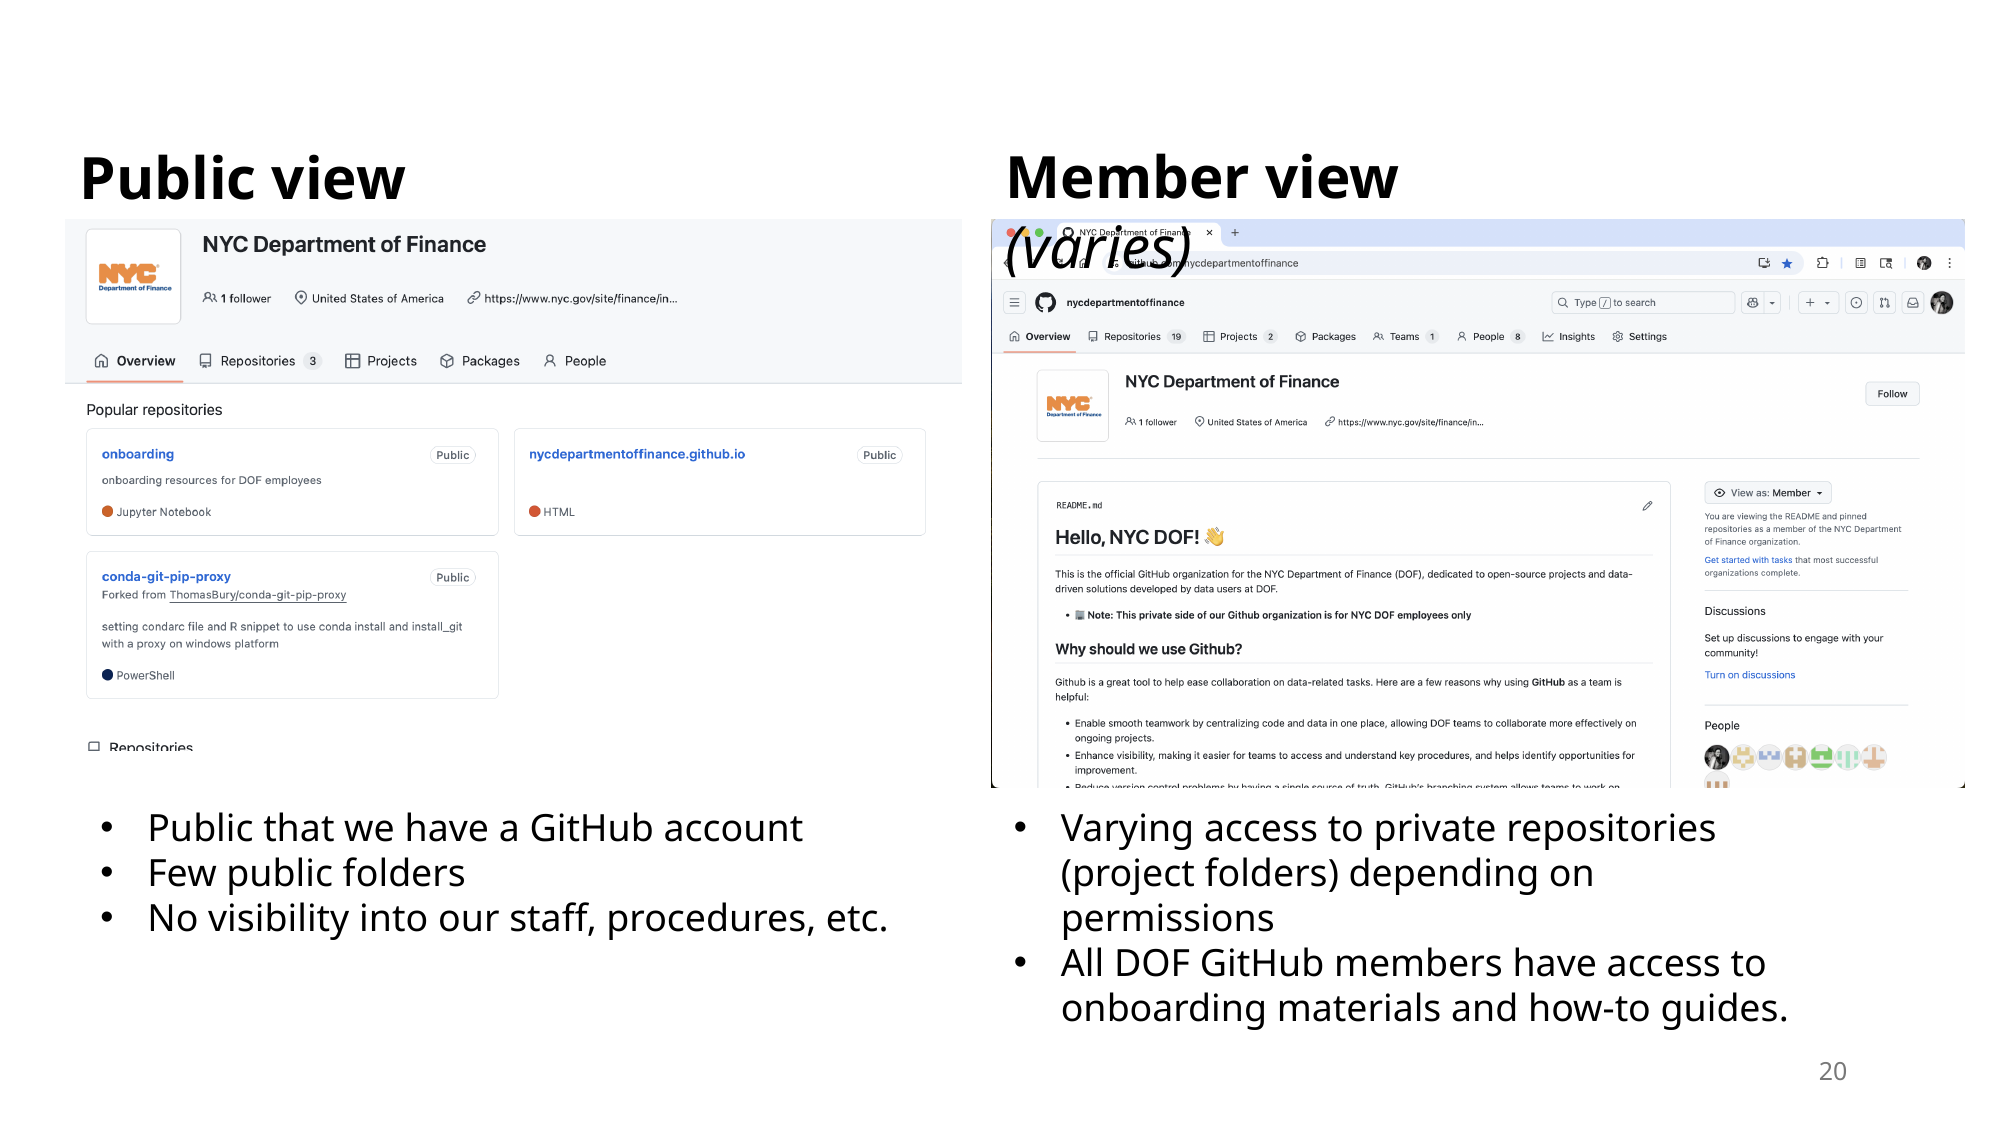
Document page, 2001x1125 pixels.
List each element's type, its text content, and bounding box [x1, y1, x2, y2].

text_box Member view (varies) [991, 133, 1604, 218]
picture [990, 218, 1965, 789]
text_box Public view [65, 133, 678, 218]
text_box Varying access to private repositories (project folders) depending on permissions All DOF GitHub members have access to onboarding materials and how-to guides. [999, 796, 1826, 1037]
text_box Public that we have a GitHub account Few public folders No visibility into our staff, procedures, etc. [85, 796, 913, 947]
slide_number 20 [1412, 1042, 1863, 1103]
picture [64, 218, 962, 751]
